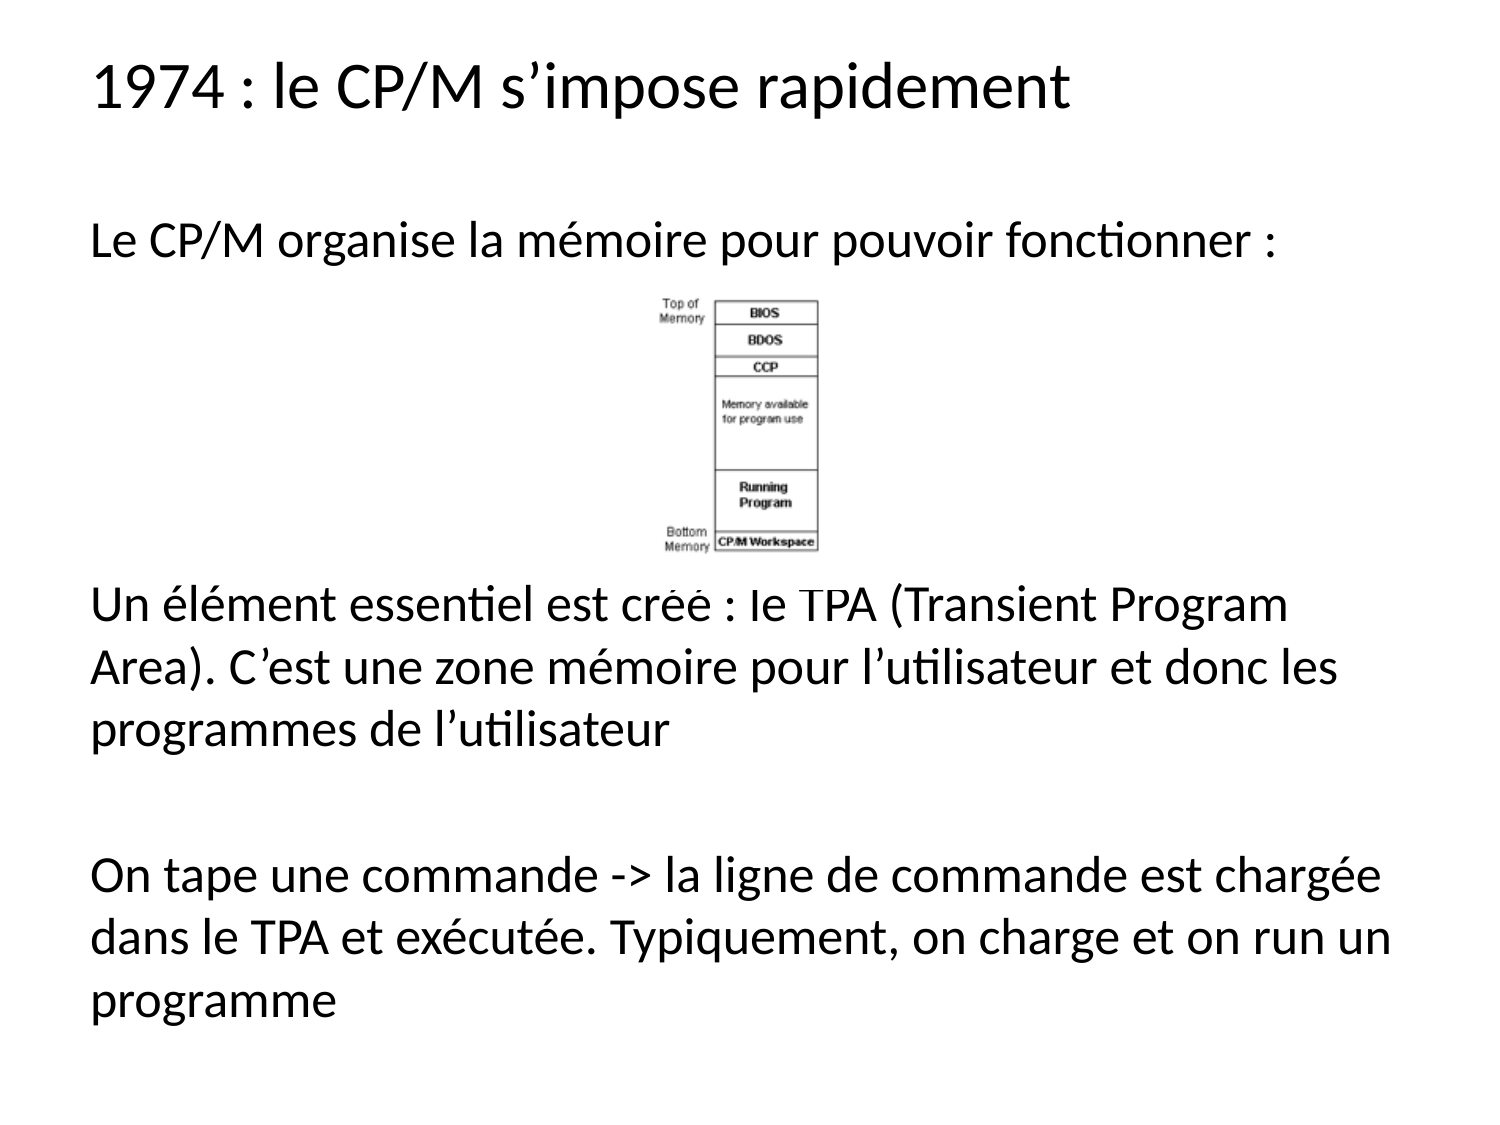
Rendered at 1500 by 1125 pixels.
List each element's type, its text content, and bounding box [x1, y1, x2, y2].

list 1974 : le CP/M s’impose rapidement Le CP/M organise la mémoire pour pouvoir fonctionner : Un élément essentiel est créé : le TPA (Transient Program Area). C’est une zone mémoire pour l’utilisateur et donc les programmes de l’utilisateur On tape une commande -> la ligne de commande est chargée dans le TPA et exécutée. Typiquement, on charge et on run un programme [75, 34, 1425, 1055]
picture [647, 280, 853, 590]
